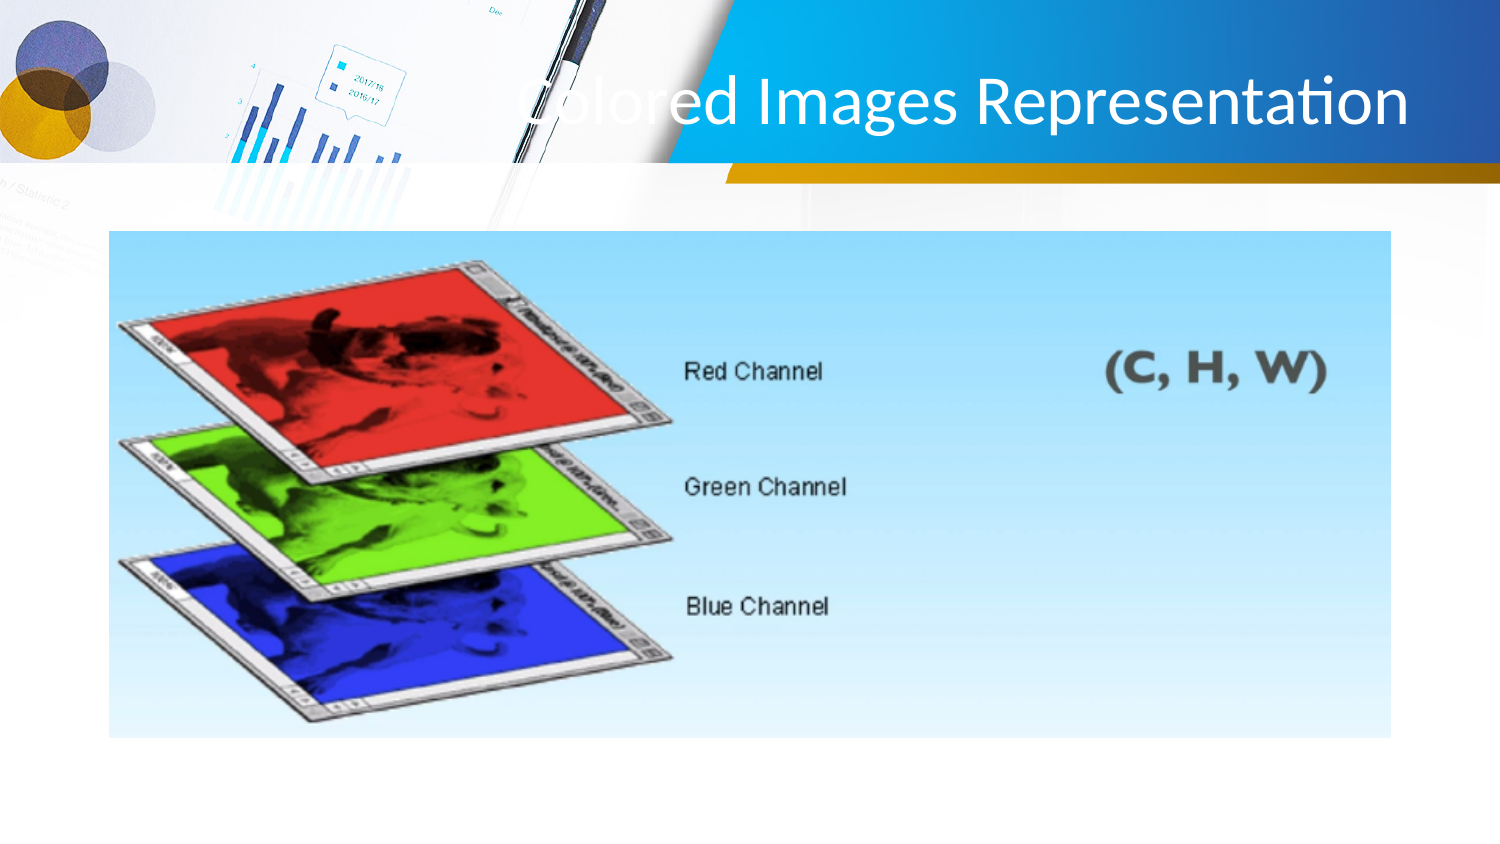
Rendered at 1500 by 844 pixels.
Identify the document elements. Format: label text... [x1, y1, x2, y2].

picture [0, 0, 1500, 844]
title Colored Images Representation [73, 46, 1427, 147]
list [109, 231, 1391, 738]
